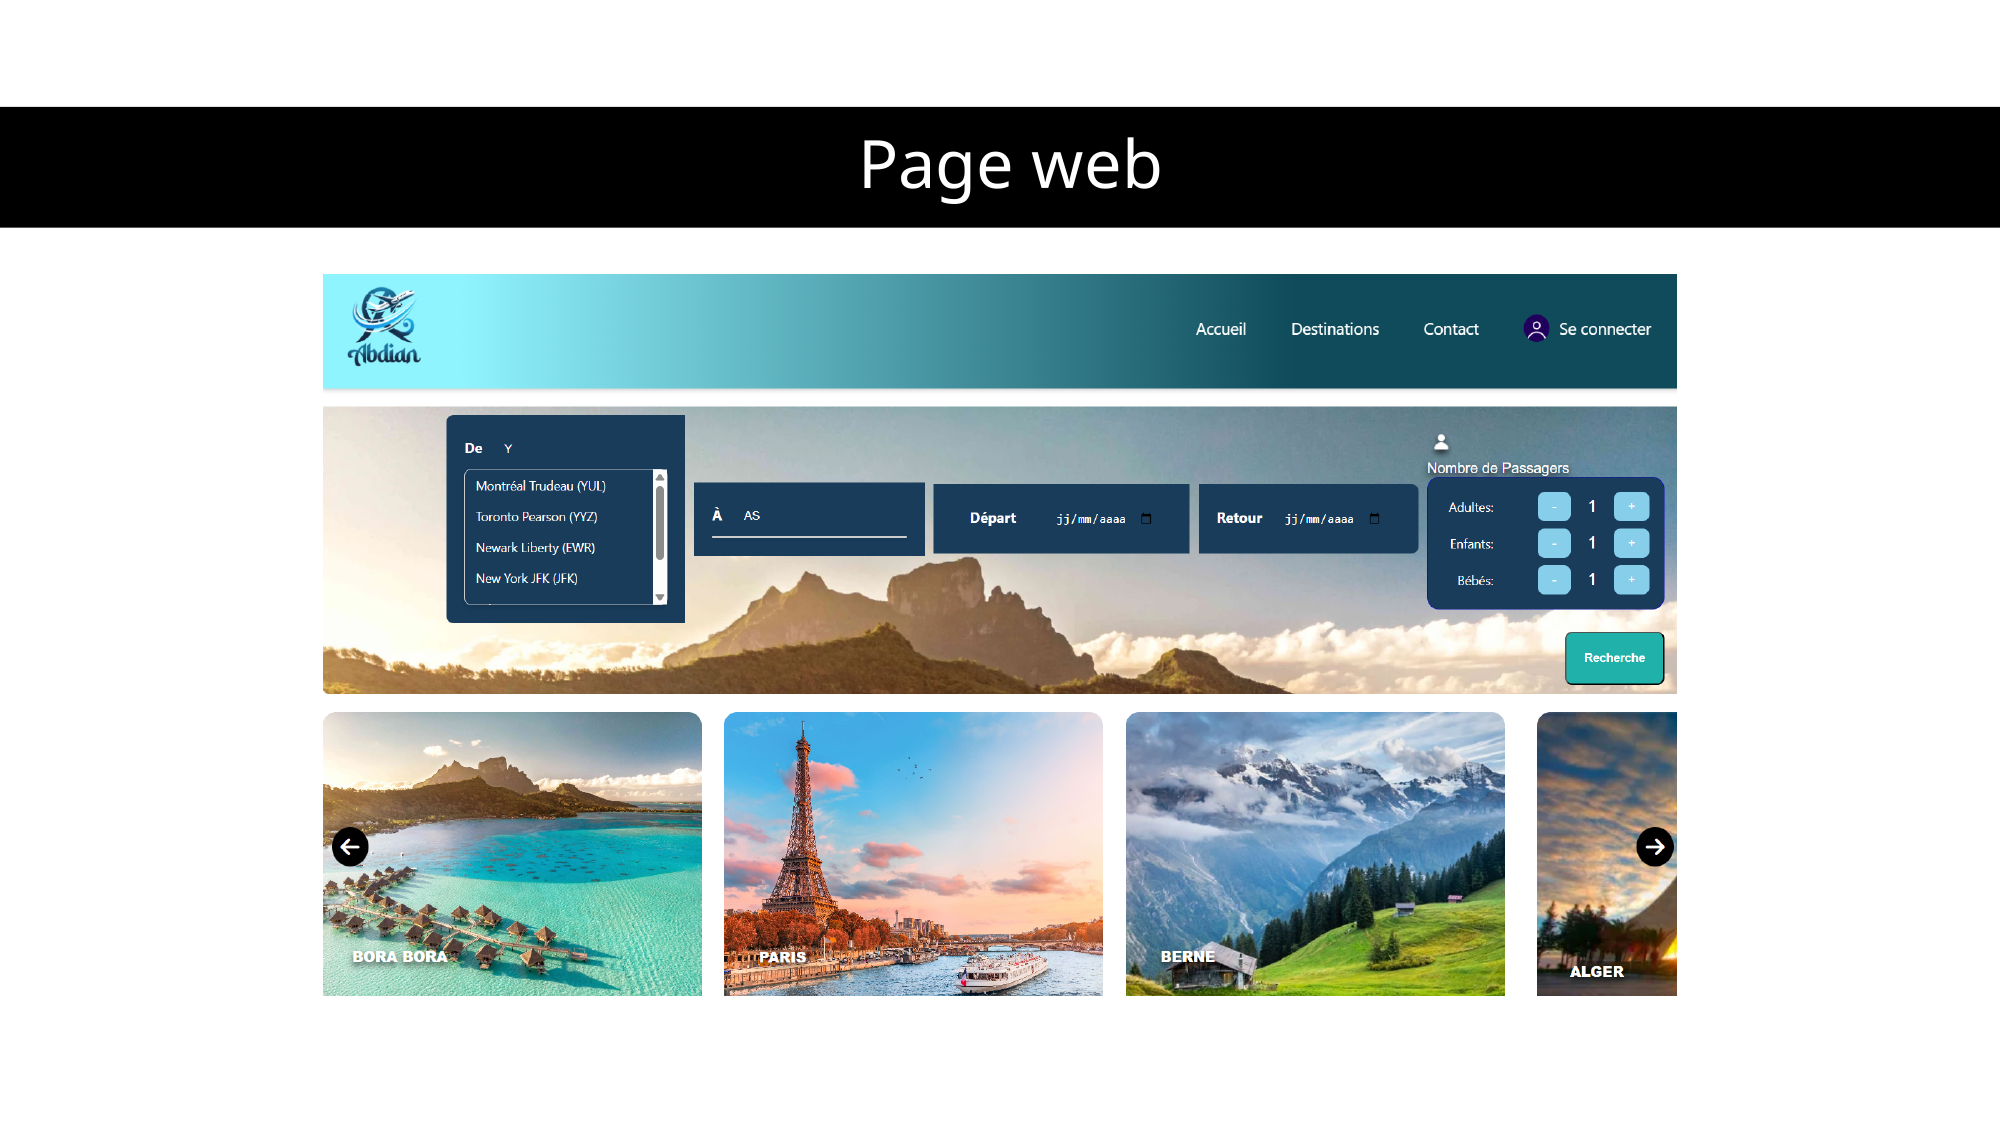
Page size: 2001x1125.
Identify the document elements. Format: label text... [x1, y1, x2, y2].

text_box [0, 105, 2000, 229]
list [322, 274, 1678, 997]
title Page web [91, 105, 1931, 228]
